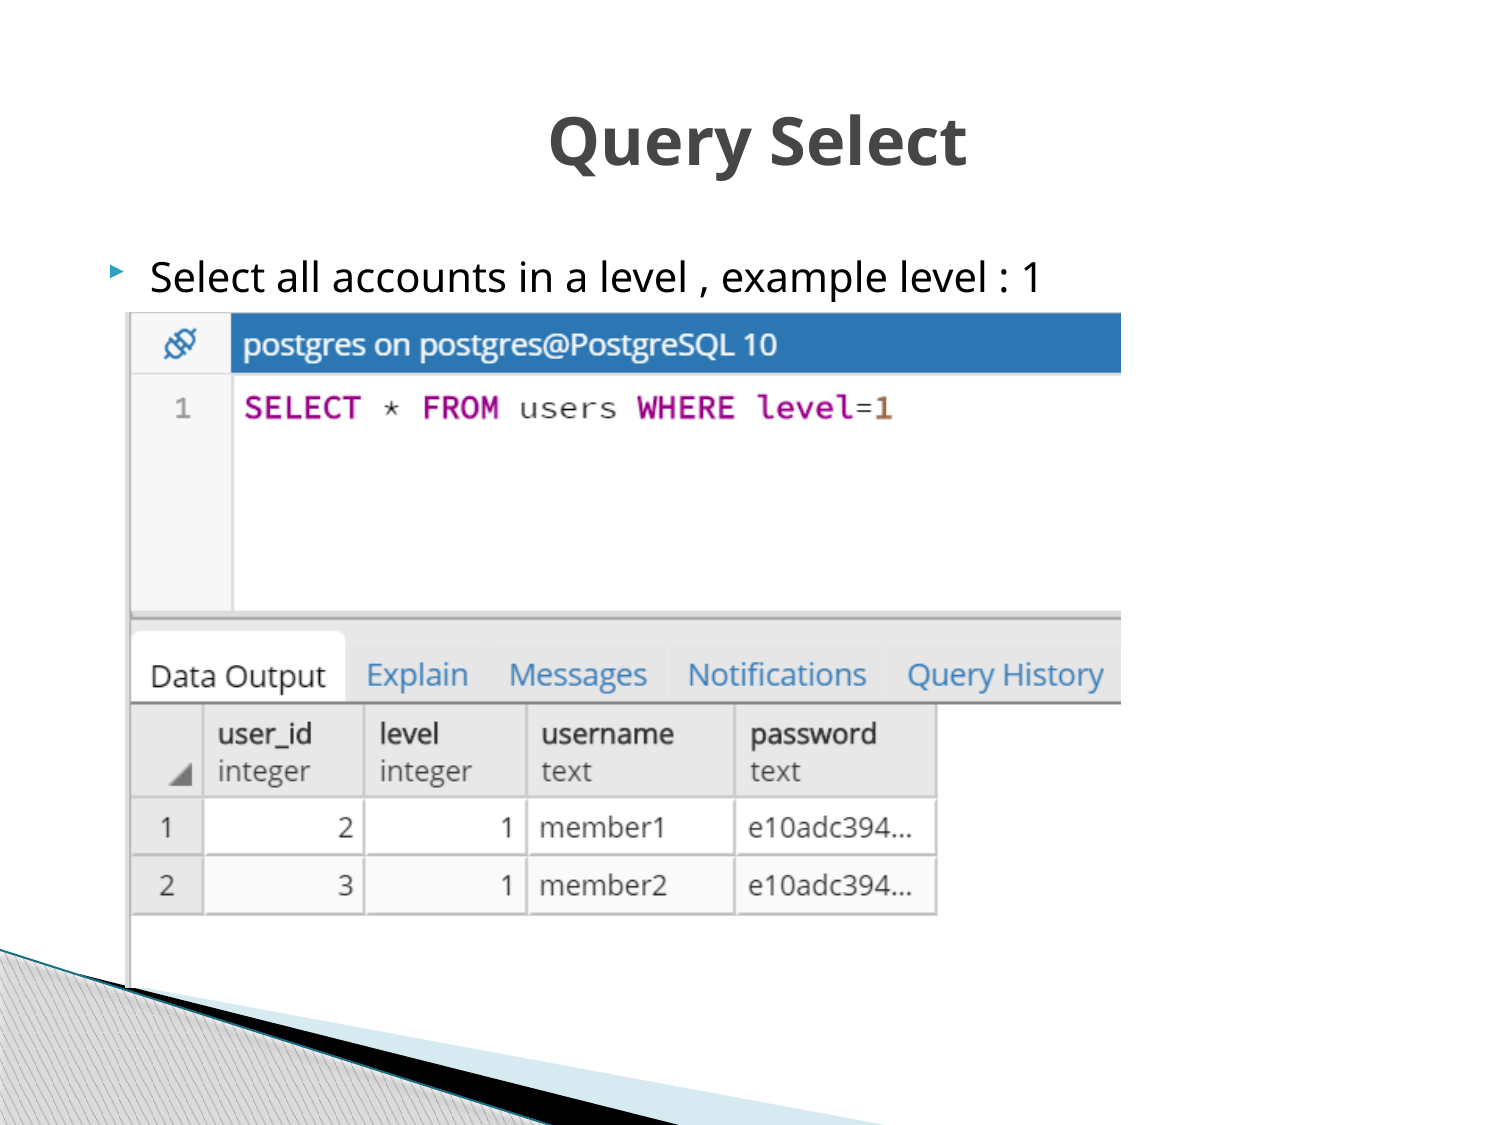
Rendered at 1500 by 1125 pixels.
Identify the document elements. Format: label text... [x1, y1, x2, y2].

title Query Select [75, 45, 1425, 233]
list Select all accounts in a level , example level : 1 [75, 243, 1425, 986]
picture [124, 312, 1121, 988]
